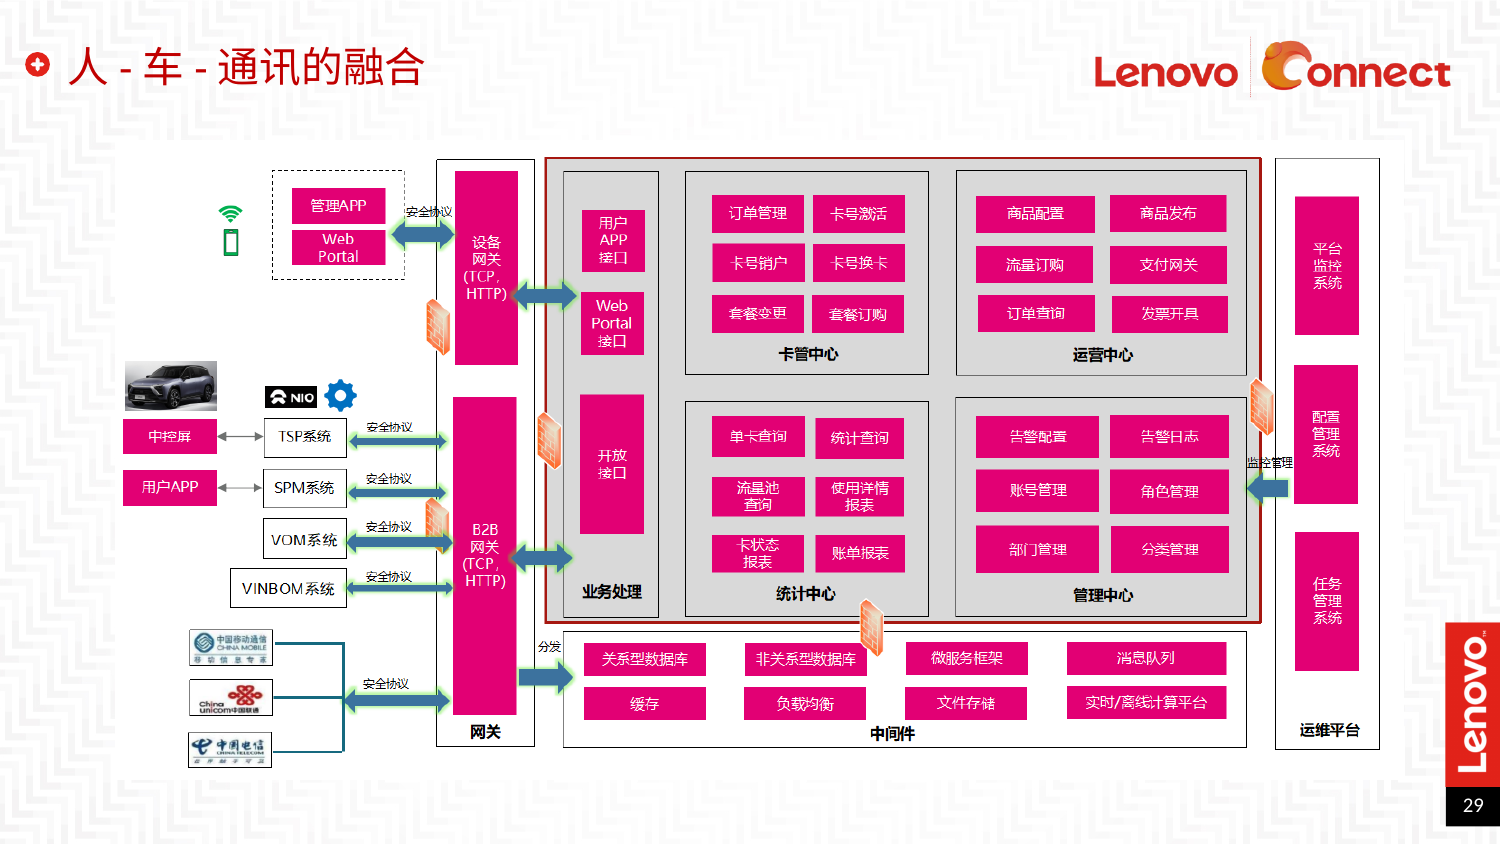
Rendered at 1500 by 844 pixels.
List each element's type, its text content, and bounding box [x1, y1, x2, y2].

picture [0, 0, 1500, 844]
picture [1446, 623, 1500, 787]
text_box 人-车-通讯的融合 [67, 33, 1431, 98]
